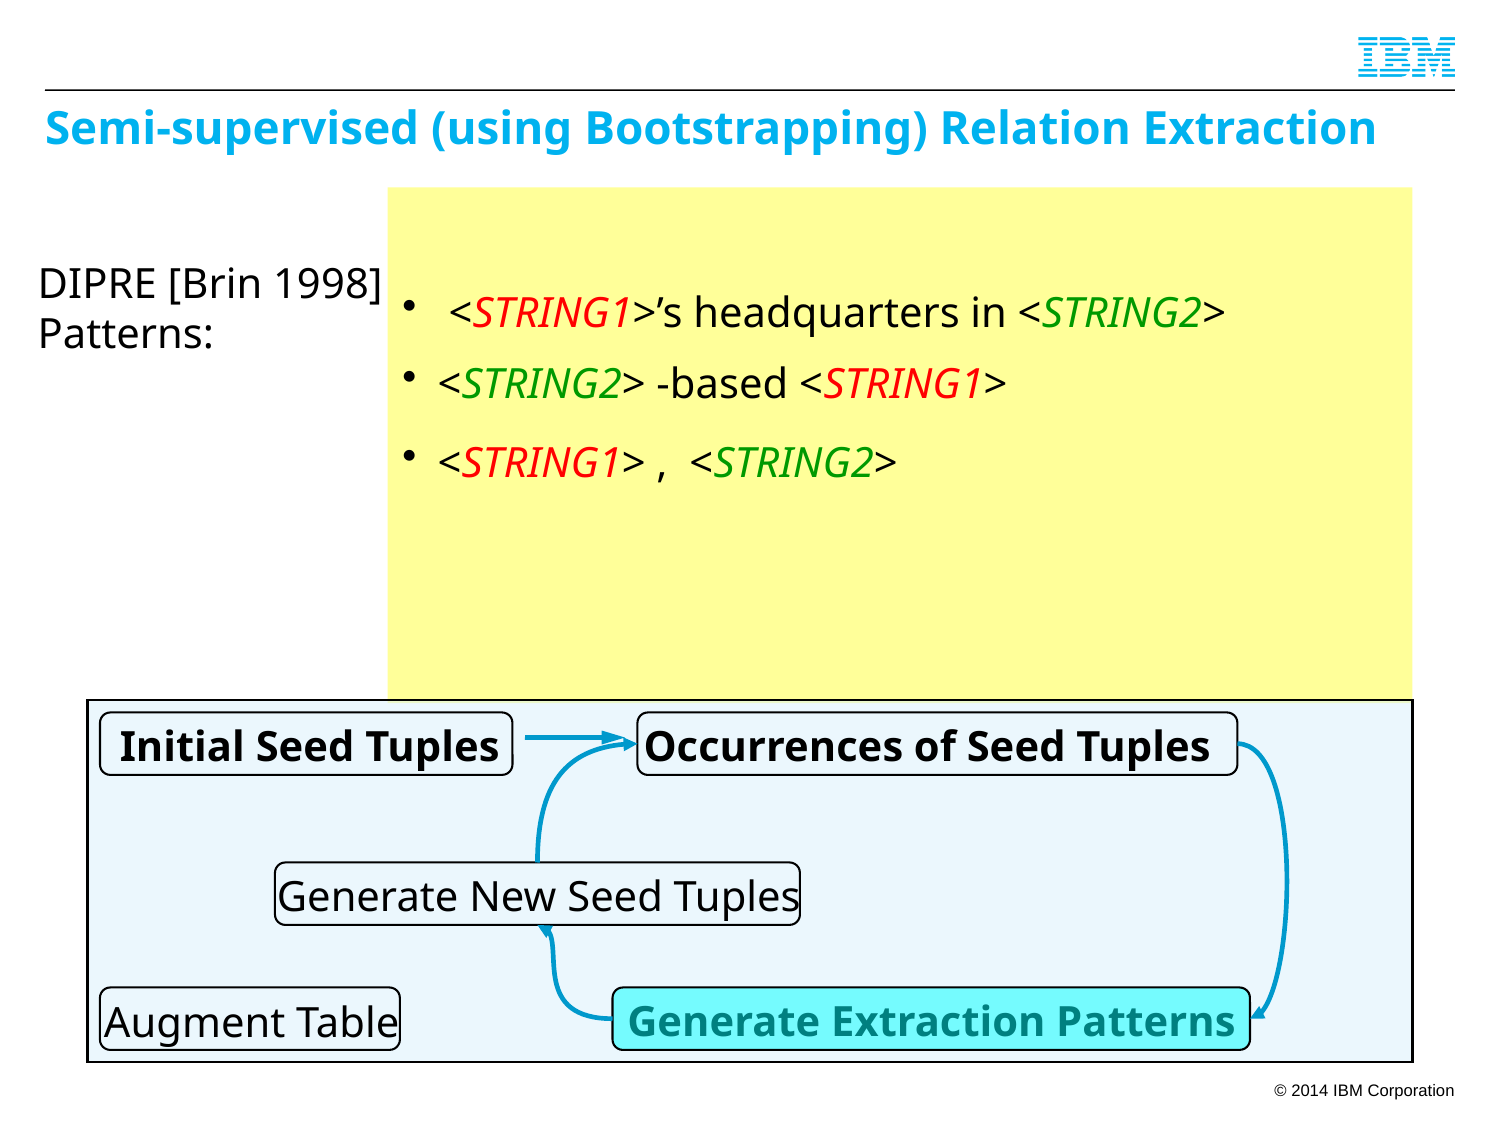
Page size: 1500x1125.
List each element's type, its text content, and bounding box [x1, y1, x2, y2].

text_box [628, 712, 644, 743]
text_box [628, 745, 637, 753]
text_box [99, 987, 400, 1050]
text_box <STRING1>’s headquarters in <STRING2> <STRING2> -based <STRING1> <STRING1> , <STRING2> [387, 218, 1413, 699]
text_box [99, 712, 513, 775]
text_box [87, 699, 1413, 1063]
text_box [274, 862, 800, 925]
text_box Initial Seed Tuples [105, 712, 515, 778]
text_box Generate Extraction Patterns [612, 1019, 1252, 1053]
text_box [524, 731, 624, 744]
text_box Generate New Seed Tuples [613, 862, 816, 928]
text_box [537, 924, 613, 1019]
text_box [637, 712, 1238, 775]
text_box DIPRE [Brin 1998] Patterns: [22, 249, 398, 365]
picture [1358, 37, 1455, 77]
text_box [612, 987, 1251, 1050]
text_box Generate New Seed Tuples [262, 862, 537, 928]
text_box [528, 753, 647, 854]
title Semi-supervised (using Bootstrapping) Relation Extraction [29, 97, 1455, 218]
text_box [1237, 743, 1250, 1019]
text_box Augment Table [89, 988, 415, 1054]
